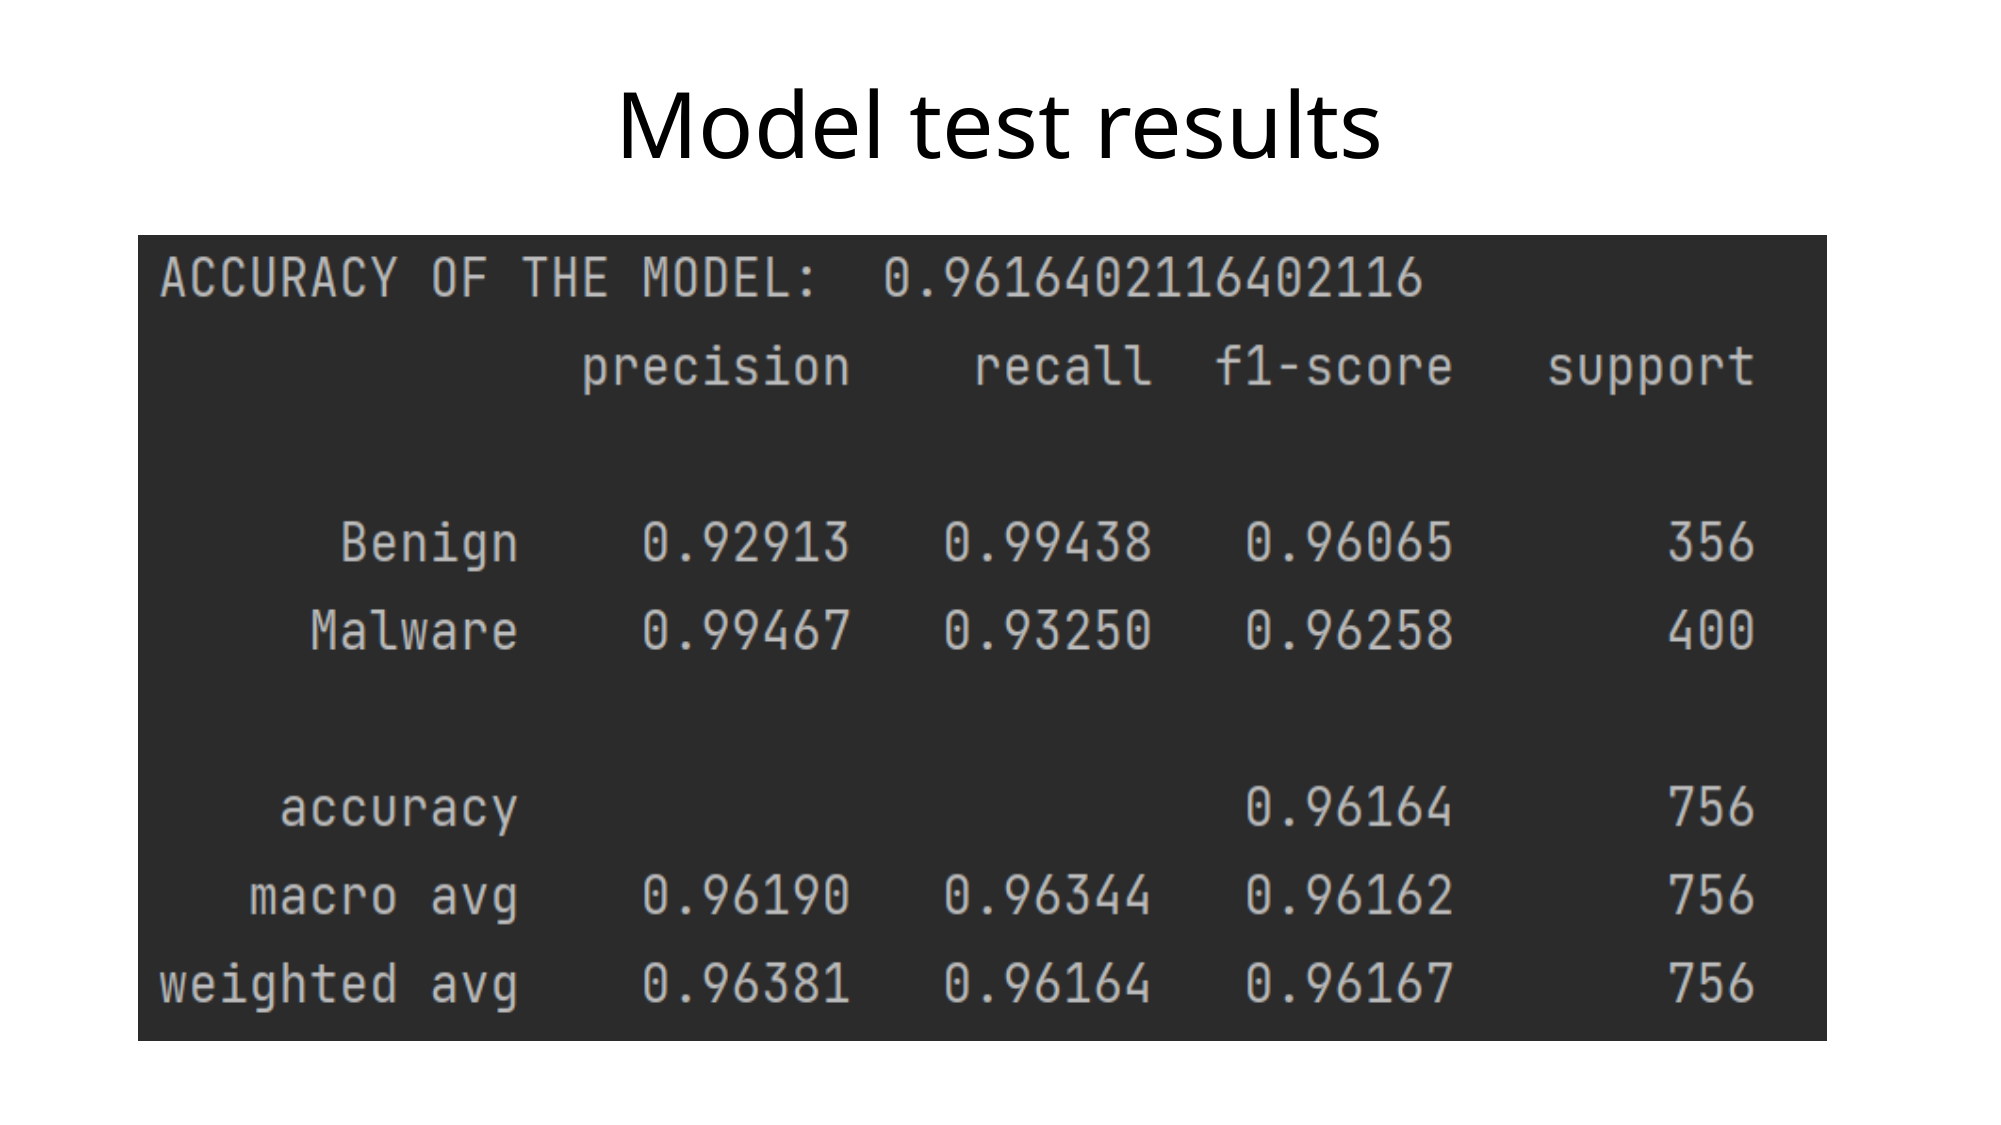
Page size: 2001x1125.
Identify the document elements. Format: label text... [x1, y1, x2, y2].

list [138, 235, 1827, 1041]
title Model test results [137, 59, 1863, 198]
